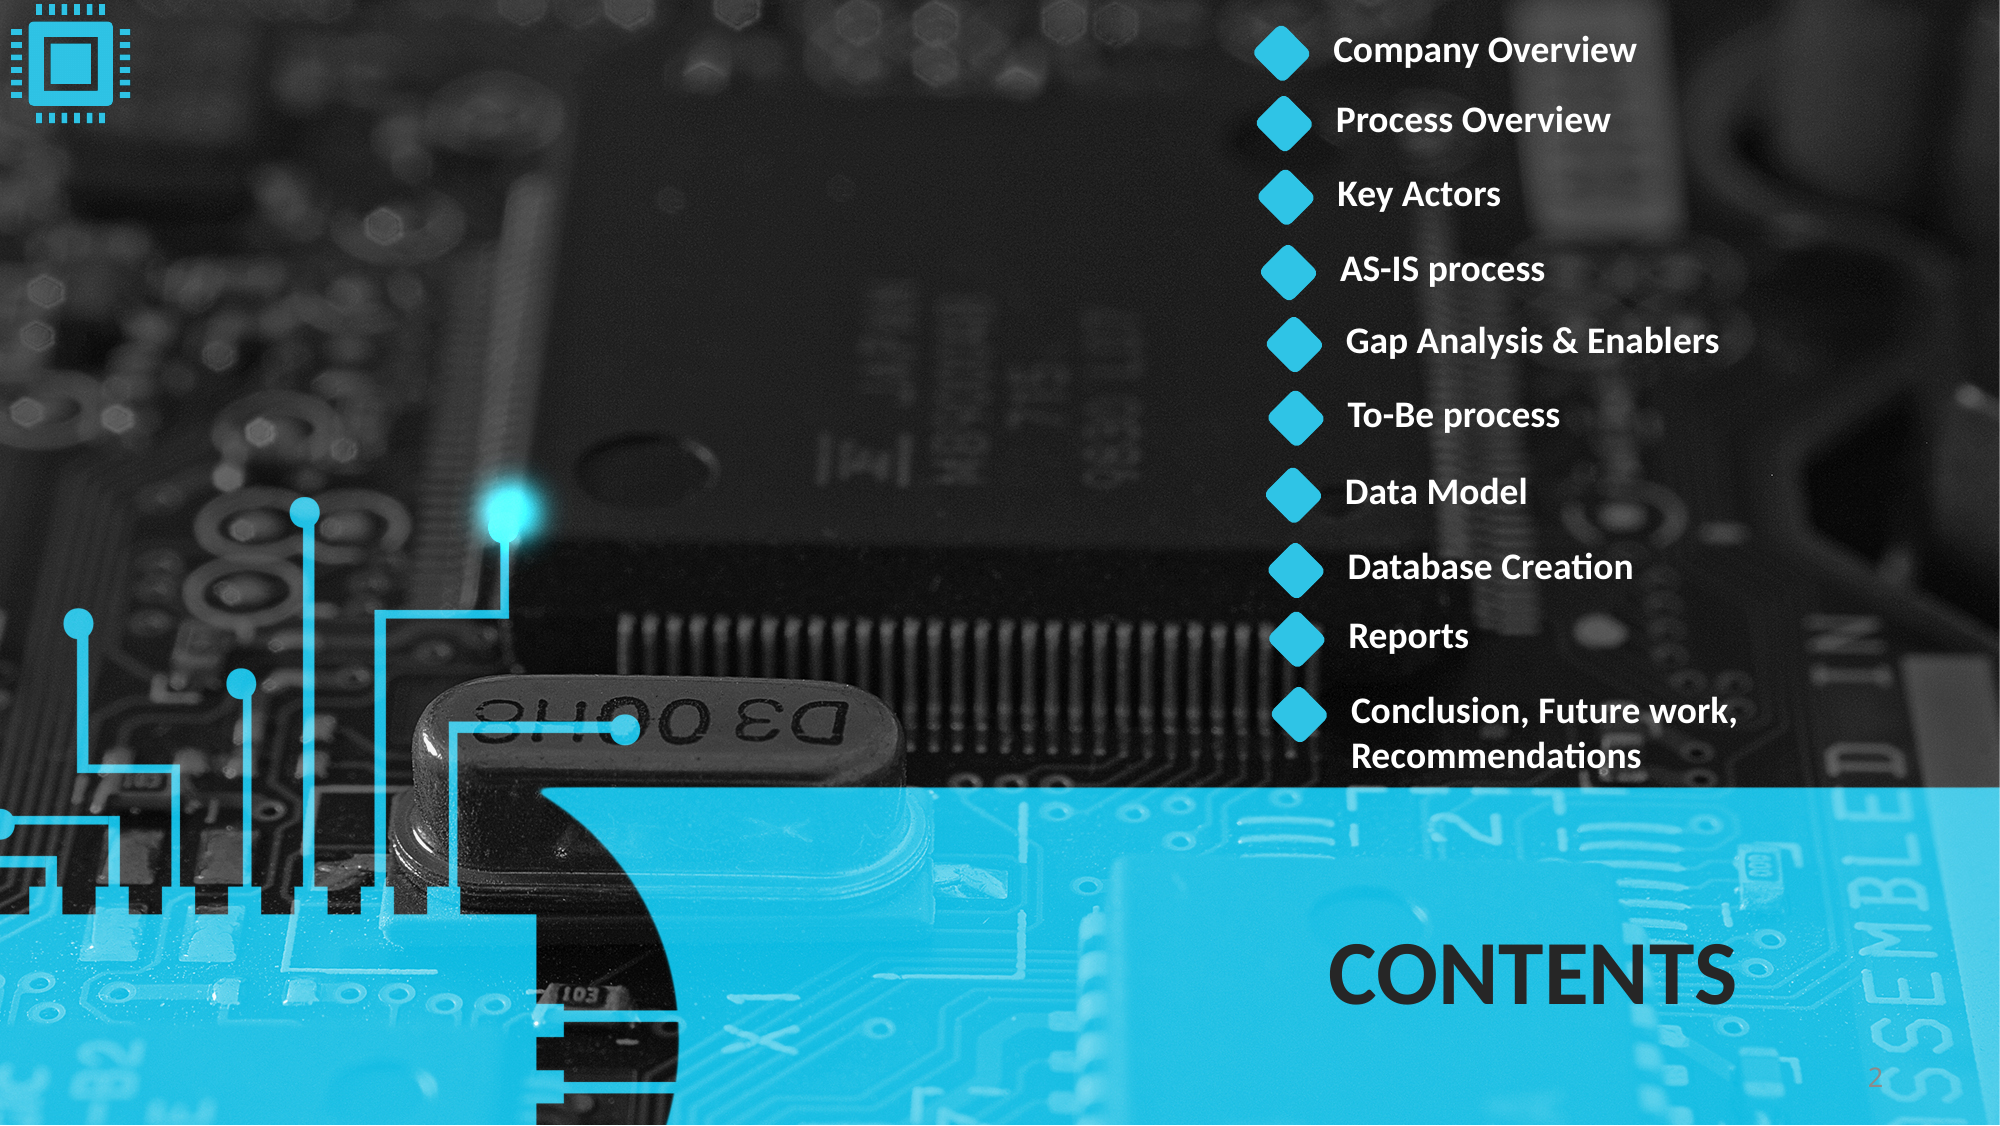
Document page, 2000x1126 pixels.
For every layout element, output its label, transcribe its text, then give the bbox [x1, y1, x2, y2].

picture [0, 0, 2000, 1125]
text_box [1274, 382, 1874, 444]
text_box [1272, 308, 1872, 370]
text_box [1277, 678, 1978, 786]
slide_number 2 [1433, 1054, 1900, 1103]
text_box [1272, 459, 1871, 521]
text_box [1267, 236, 1866, 298]
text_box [1260, 17, 1860, 79]
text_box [1274, 534, 1874, 596]
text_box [1275, 603, 1875, 665]
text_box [1264, 161, 1864, 223]
text_box CONTENTS [1313, 905, 1834, 1030]
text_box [1262, 87, 1862, 149]
